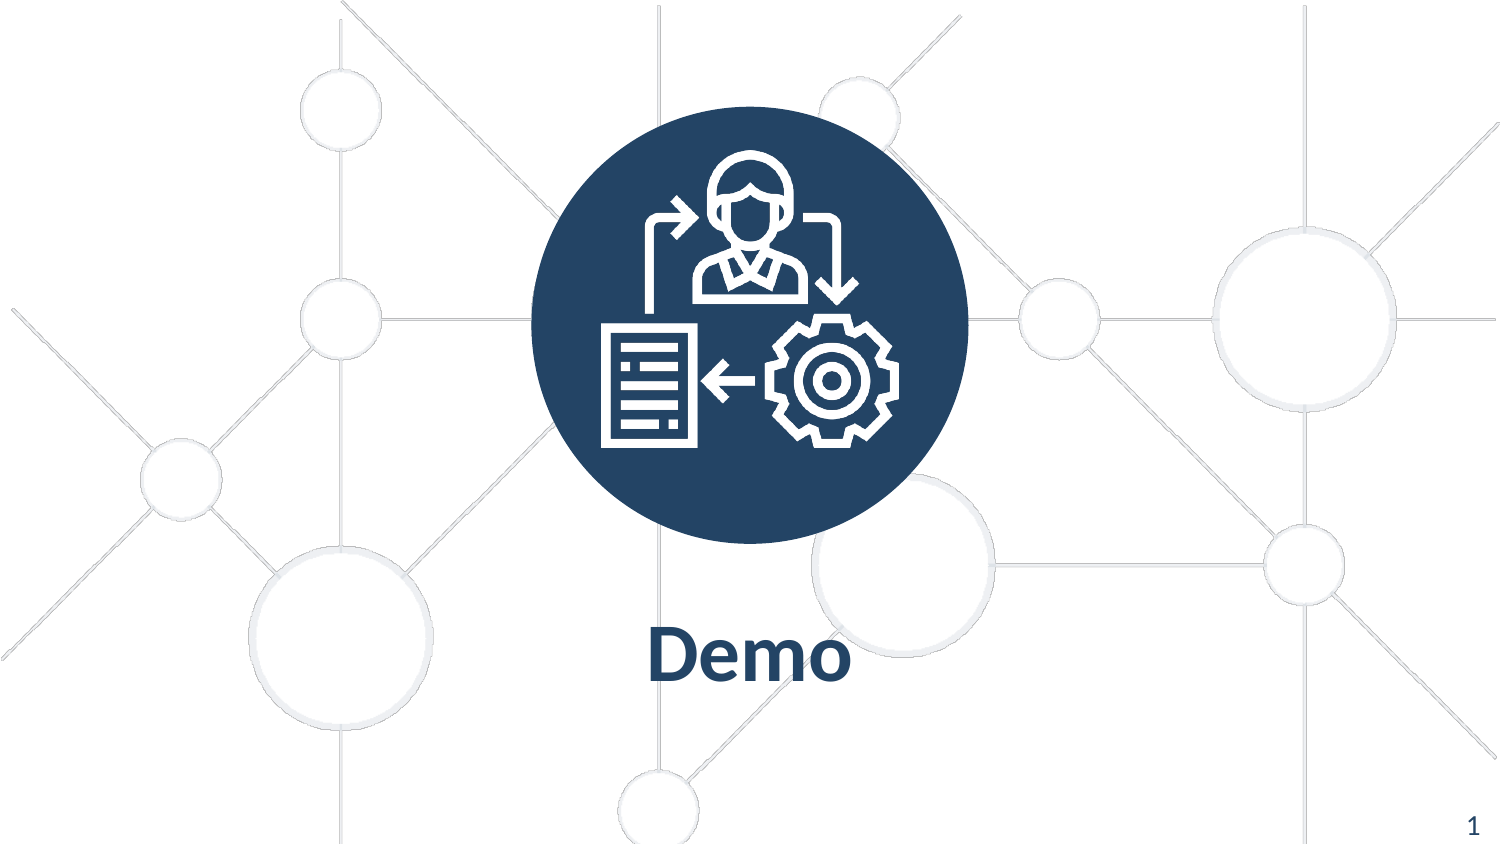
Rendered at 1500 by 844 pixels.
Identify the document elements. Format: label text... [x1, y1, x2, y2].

picture [0, 0, 1500, 844]
slide_number ‹#› [1454, 800, 1500, 838]
title Demo [75, 557, 1425, 739]
